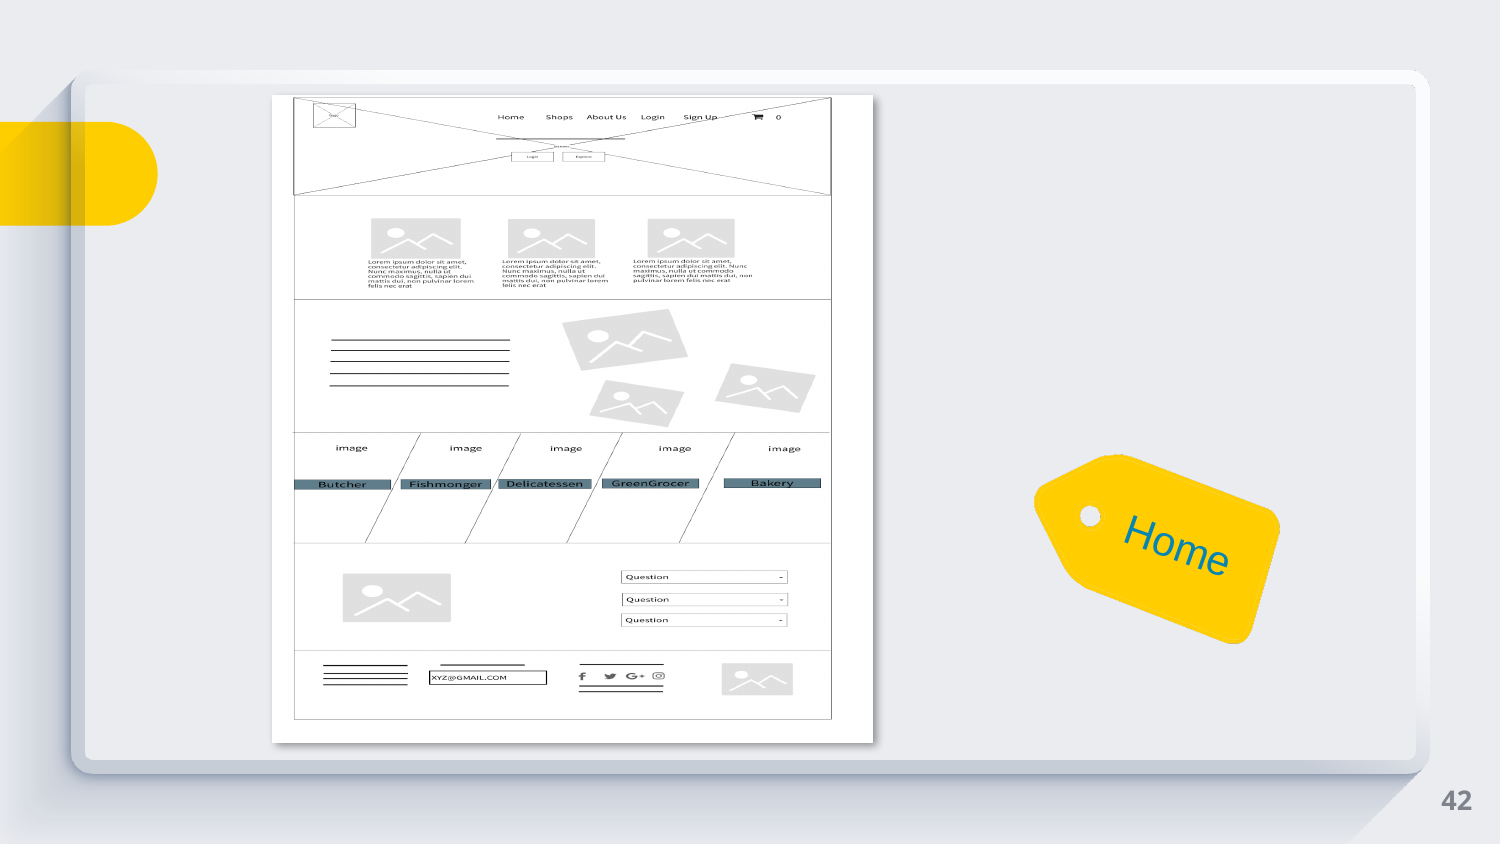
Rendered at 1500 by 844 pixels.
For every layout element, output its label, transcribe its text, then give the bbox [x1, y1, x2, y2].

picture [0, 0, 1500, 844]
slide_number 42 [1414, 759, 1500, 844]
